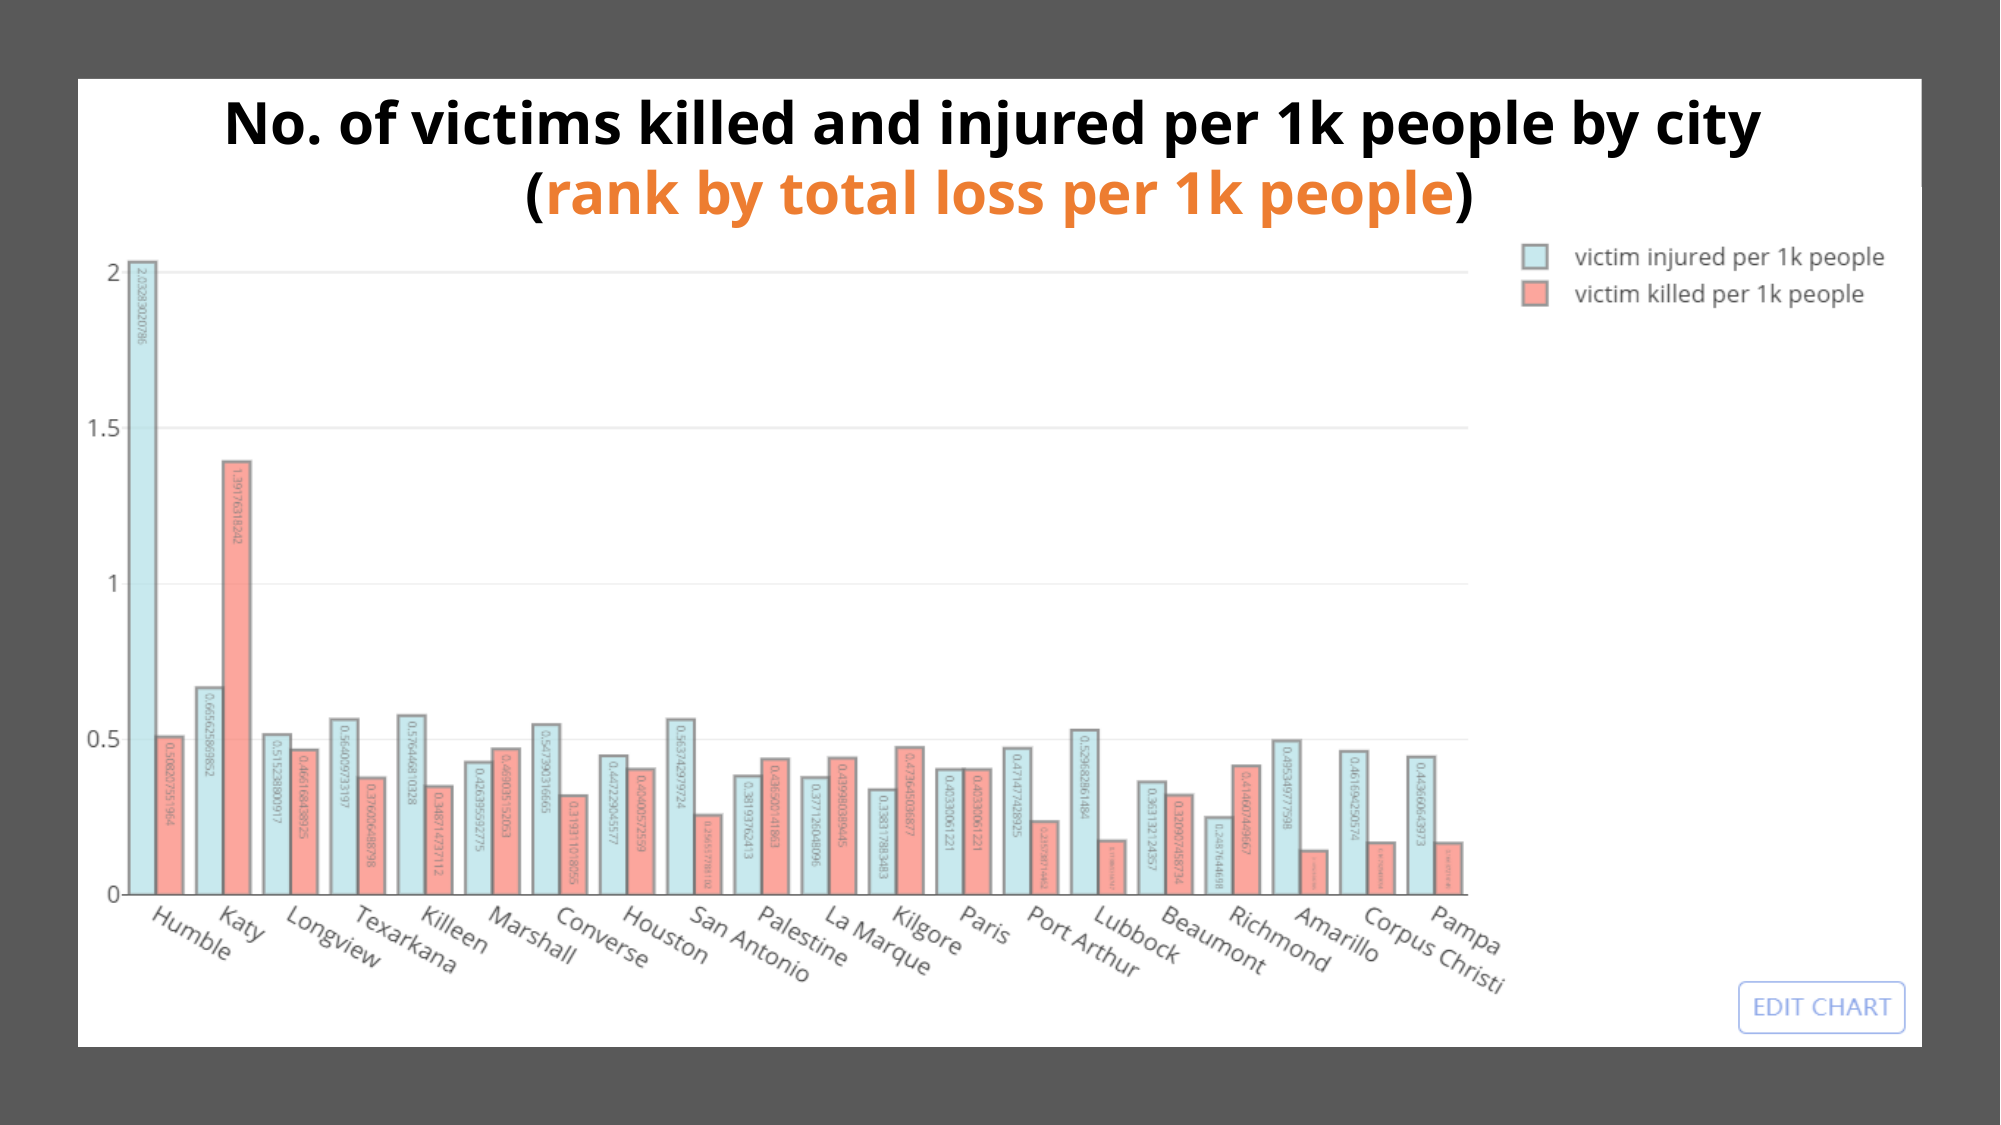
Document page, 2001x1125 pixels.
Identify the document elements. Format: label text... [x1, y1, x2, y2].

text_box No. of victims killed and injured per 1k people by city (rank by total loss per 1k people) [78, 78, 1922, 187]
text_box [0, 0, 2000, 1125]
picture [78, 187, 1922, 1047]
